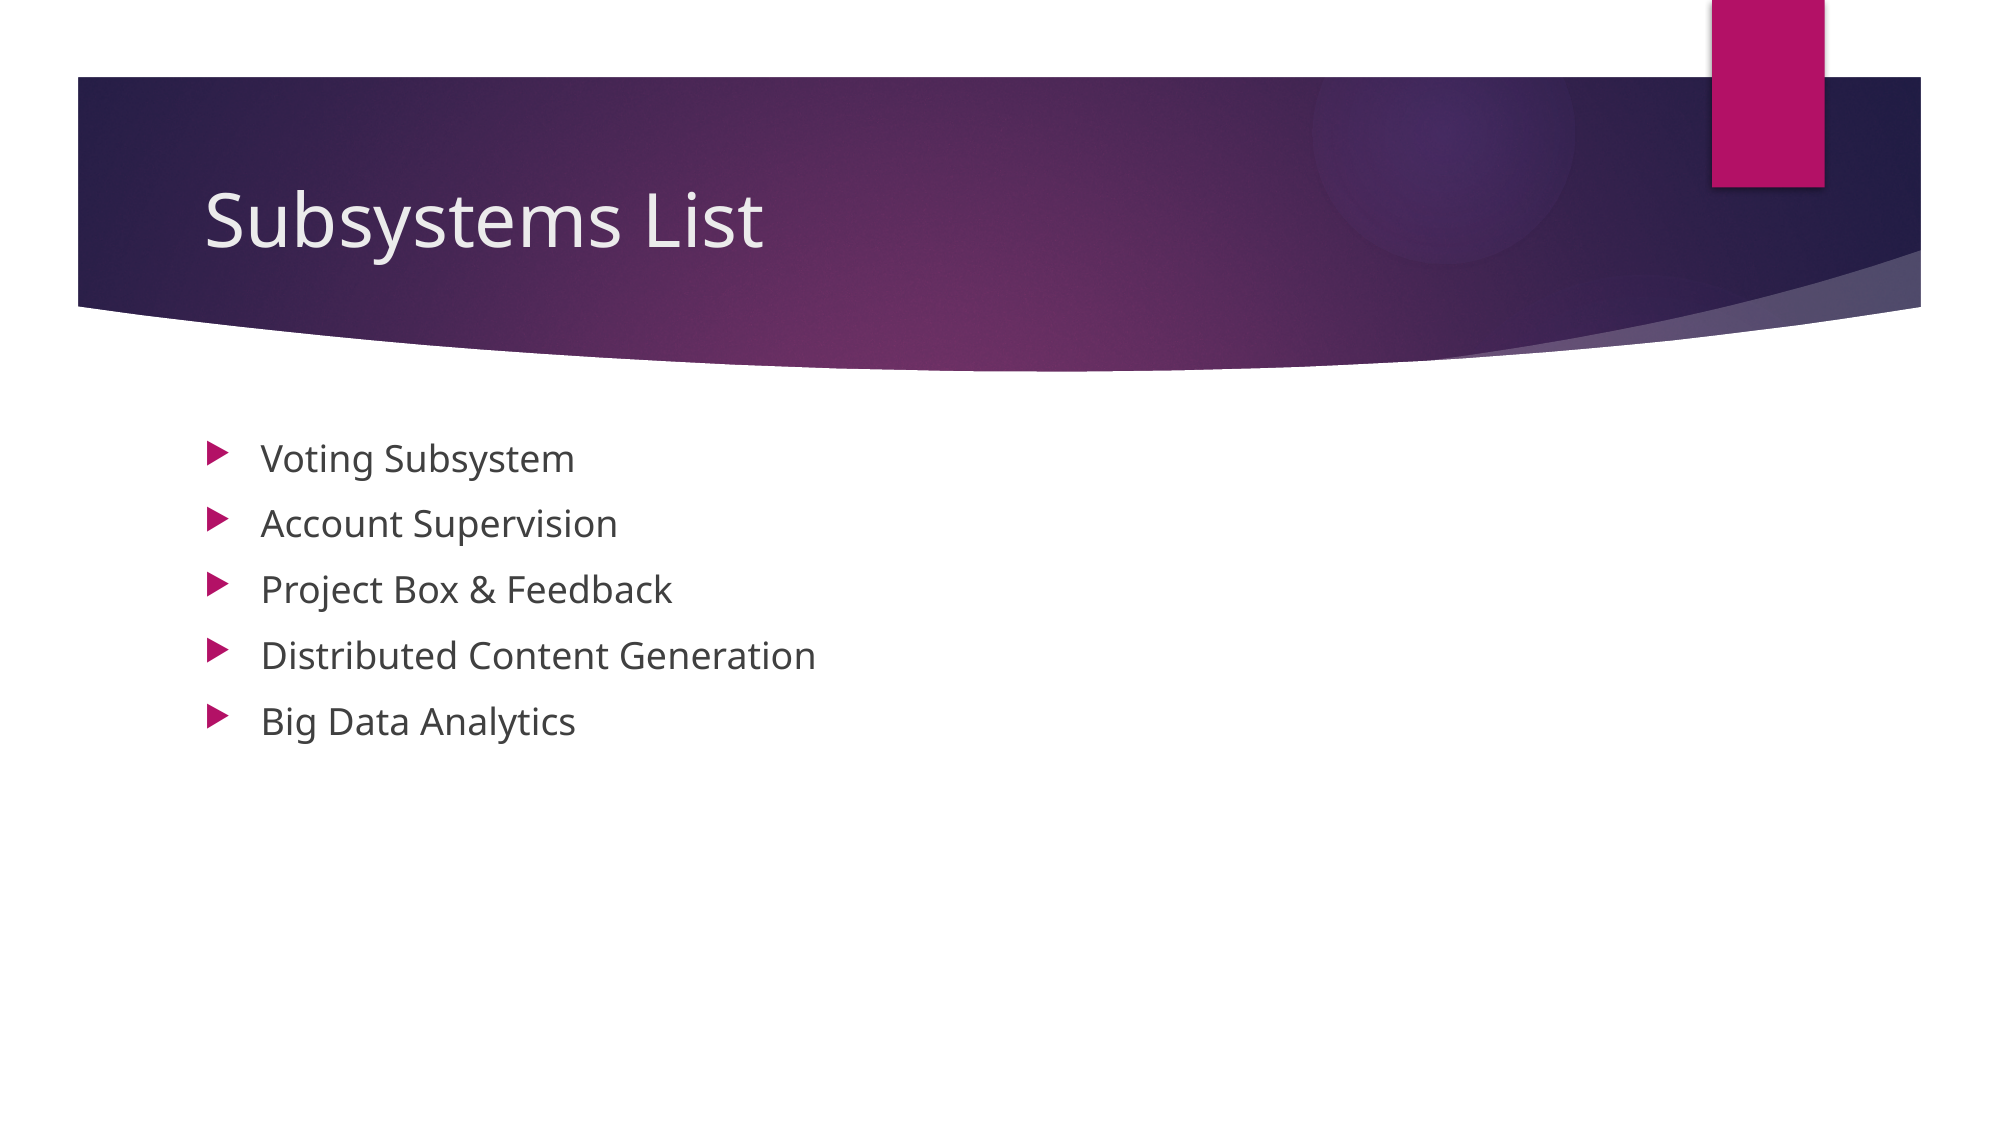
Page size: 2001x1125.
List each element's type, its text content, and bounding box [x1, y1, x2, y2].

list Voting Subsystem Account Supervision Project Box & Feedback Distributed Content Generation Big Data Analytics [189, 427, 1638, 988]
title Subsystems List [189, 159, 1627, 276]
